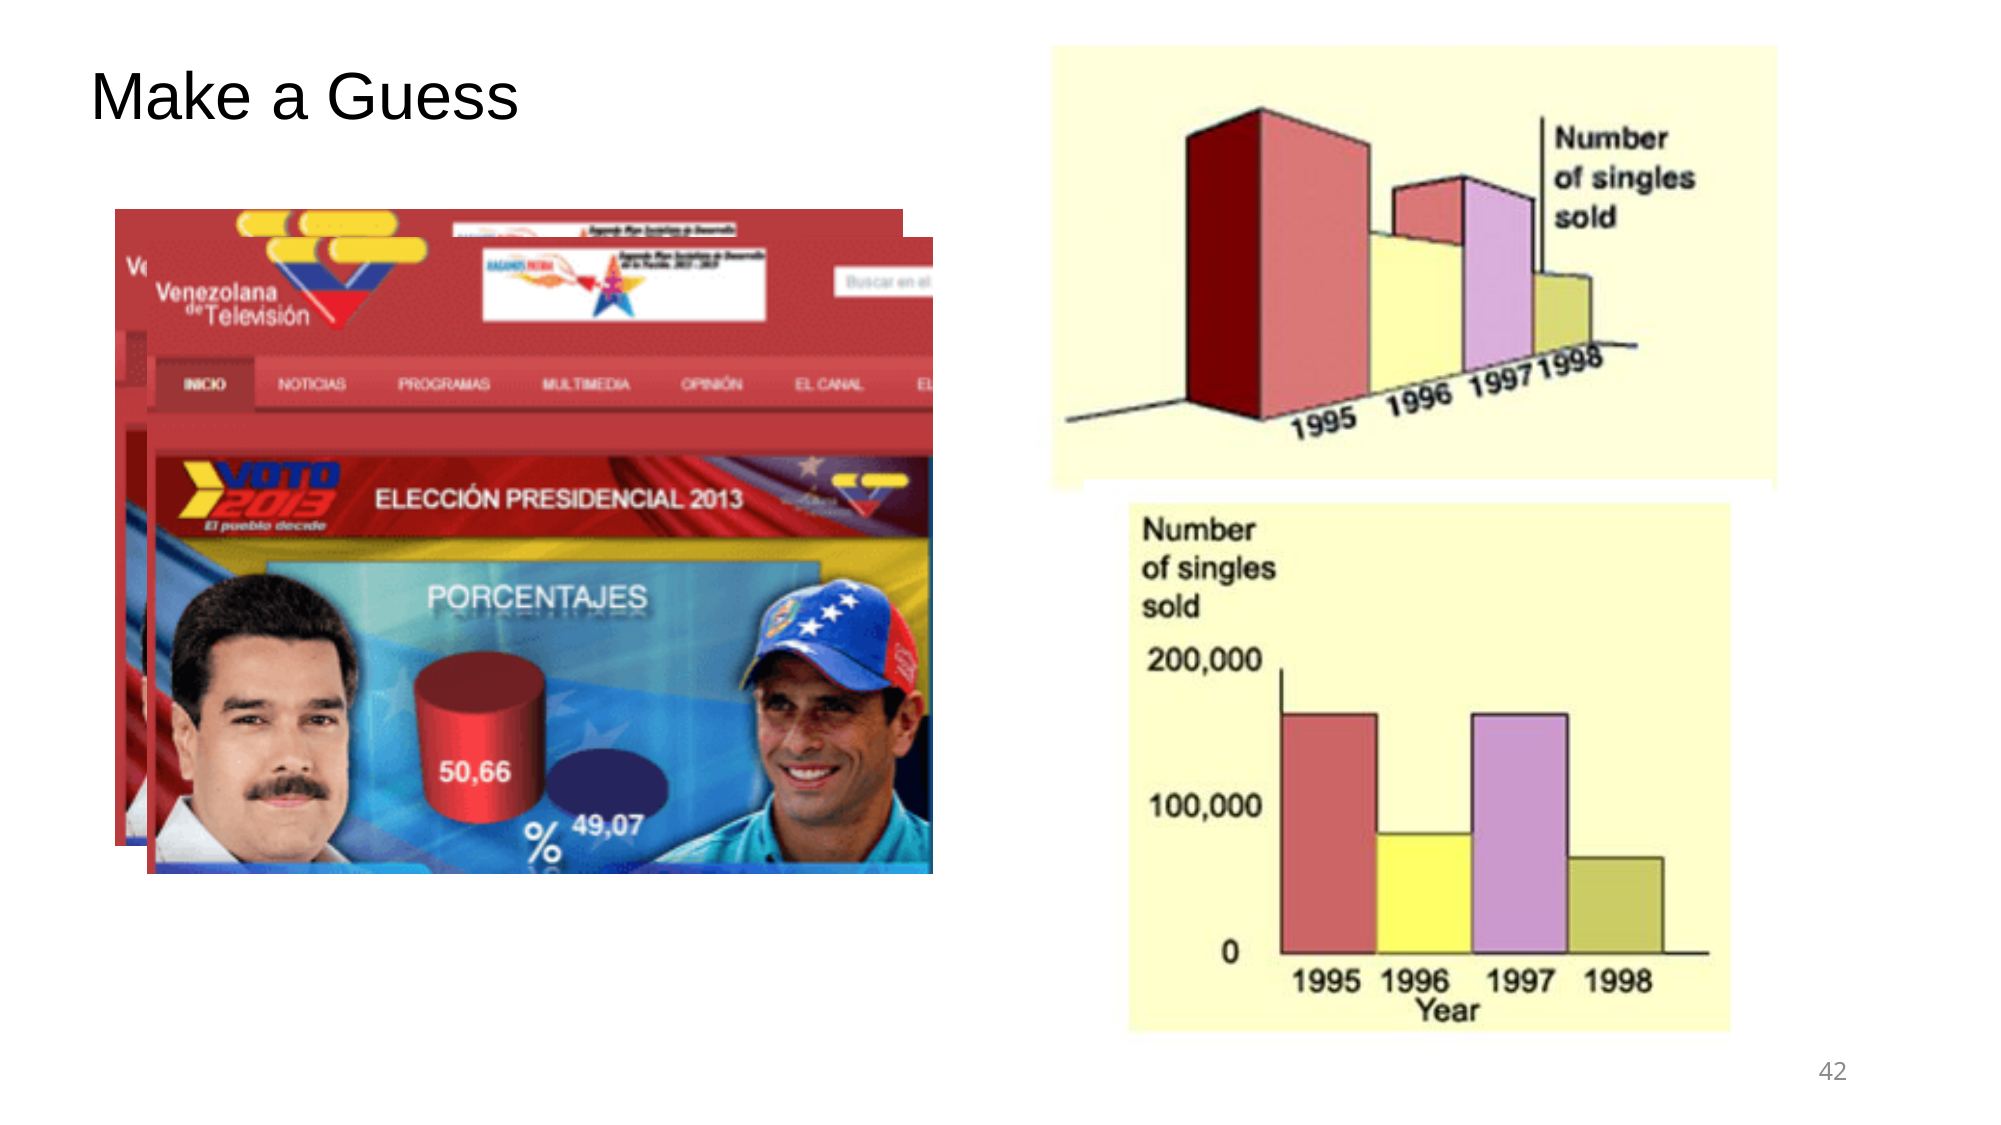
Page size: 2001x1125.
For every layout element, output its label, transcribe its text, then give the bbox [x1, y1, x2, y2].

picture [999, 0, 1828, 1070]
slide_number 42 [1412, 1042, 1863, 1103]
title Make a Guess [88, 0, 999, 188]
picture [115, 209, 933, 874]
